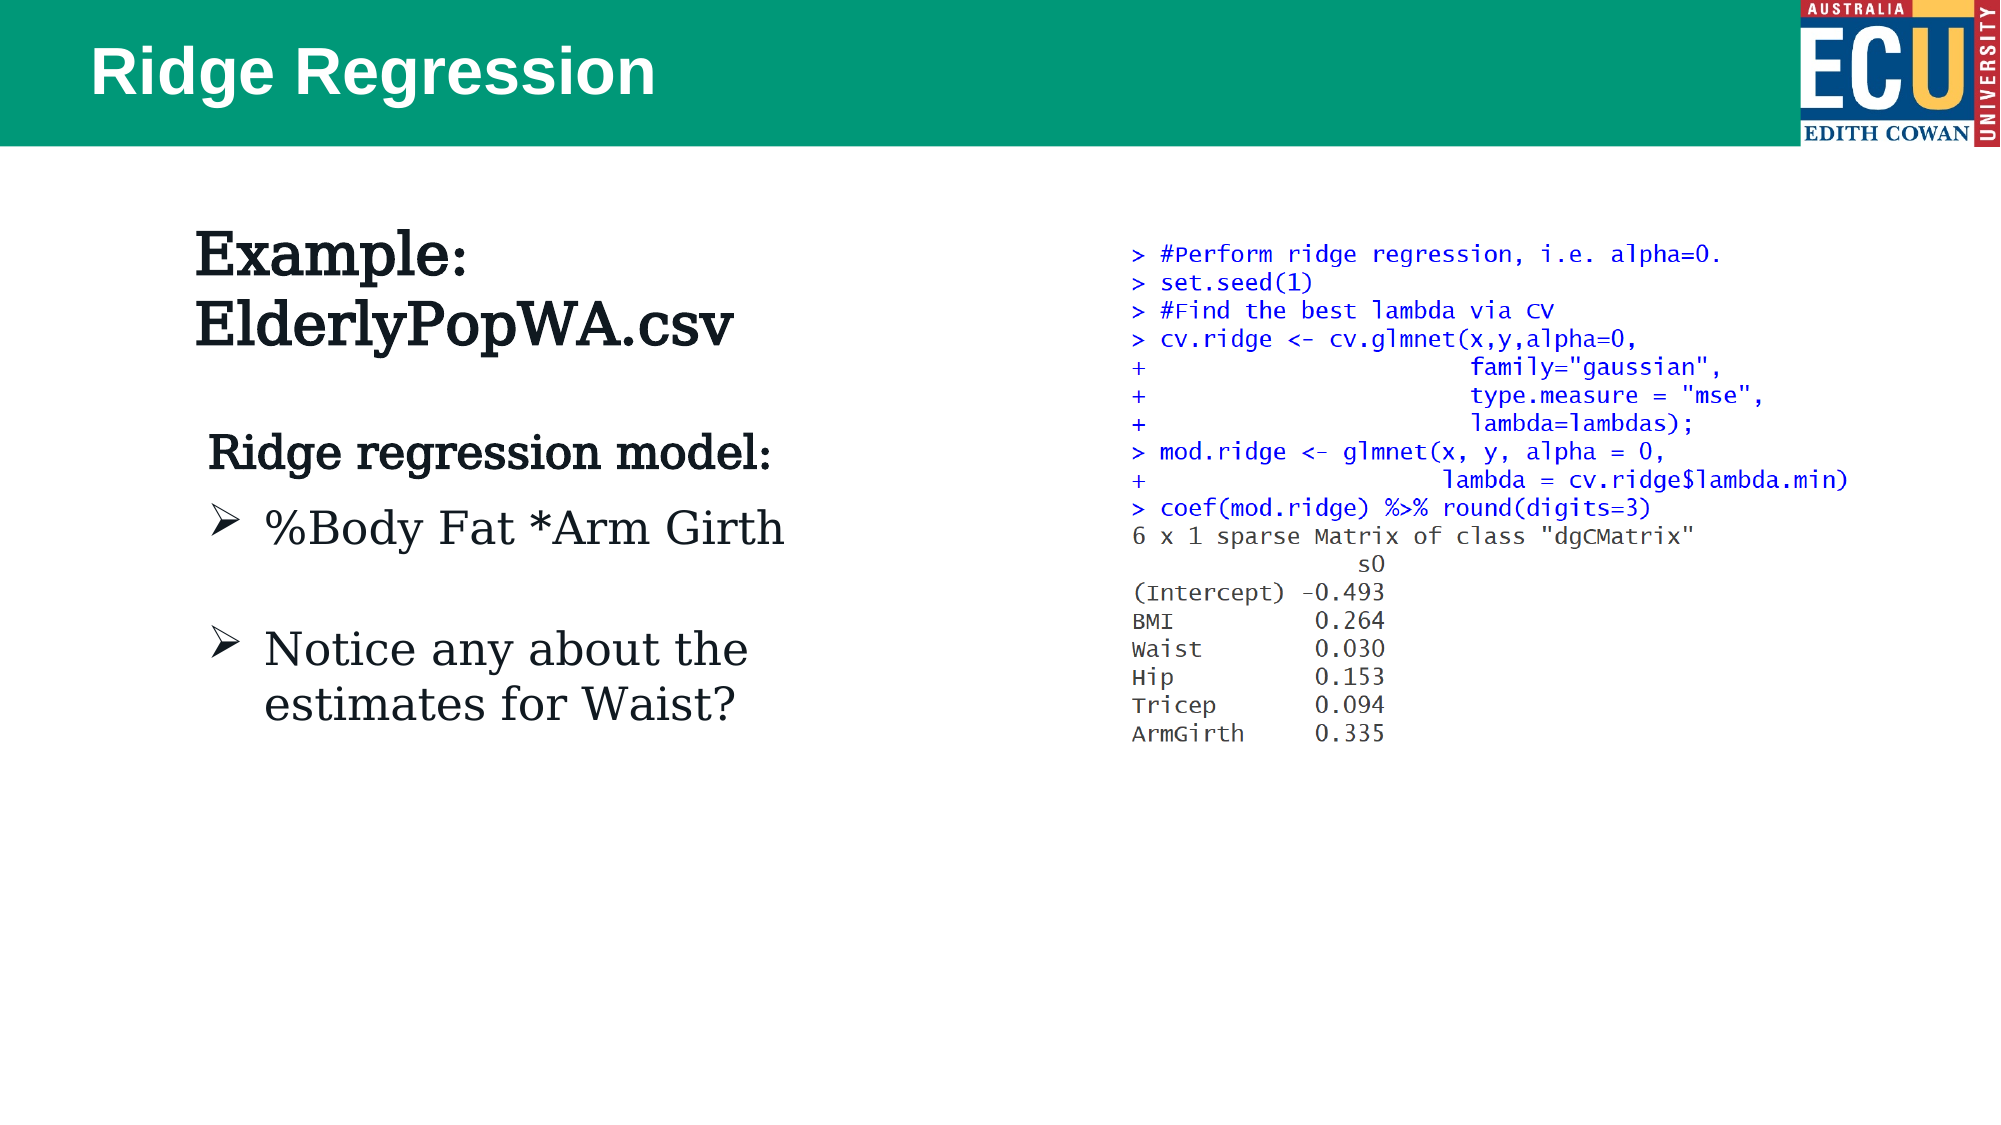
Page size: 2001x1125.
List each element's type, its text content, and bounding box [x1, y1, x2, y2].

picture [1125, 240, 1858, 746]
title Ridge Regression [75, 0, 1801, 147]
picture [1801, 0, 2000, 147]
